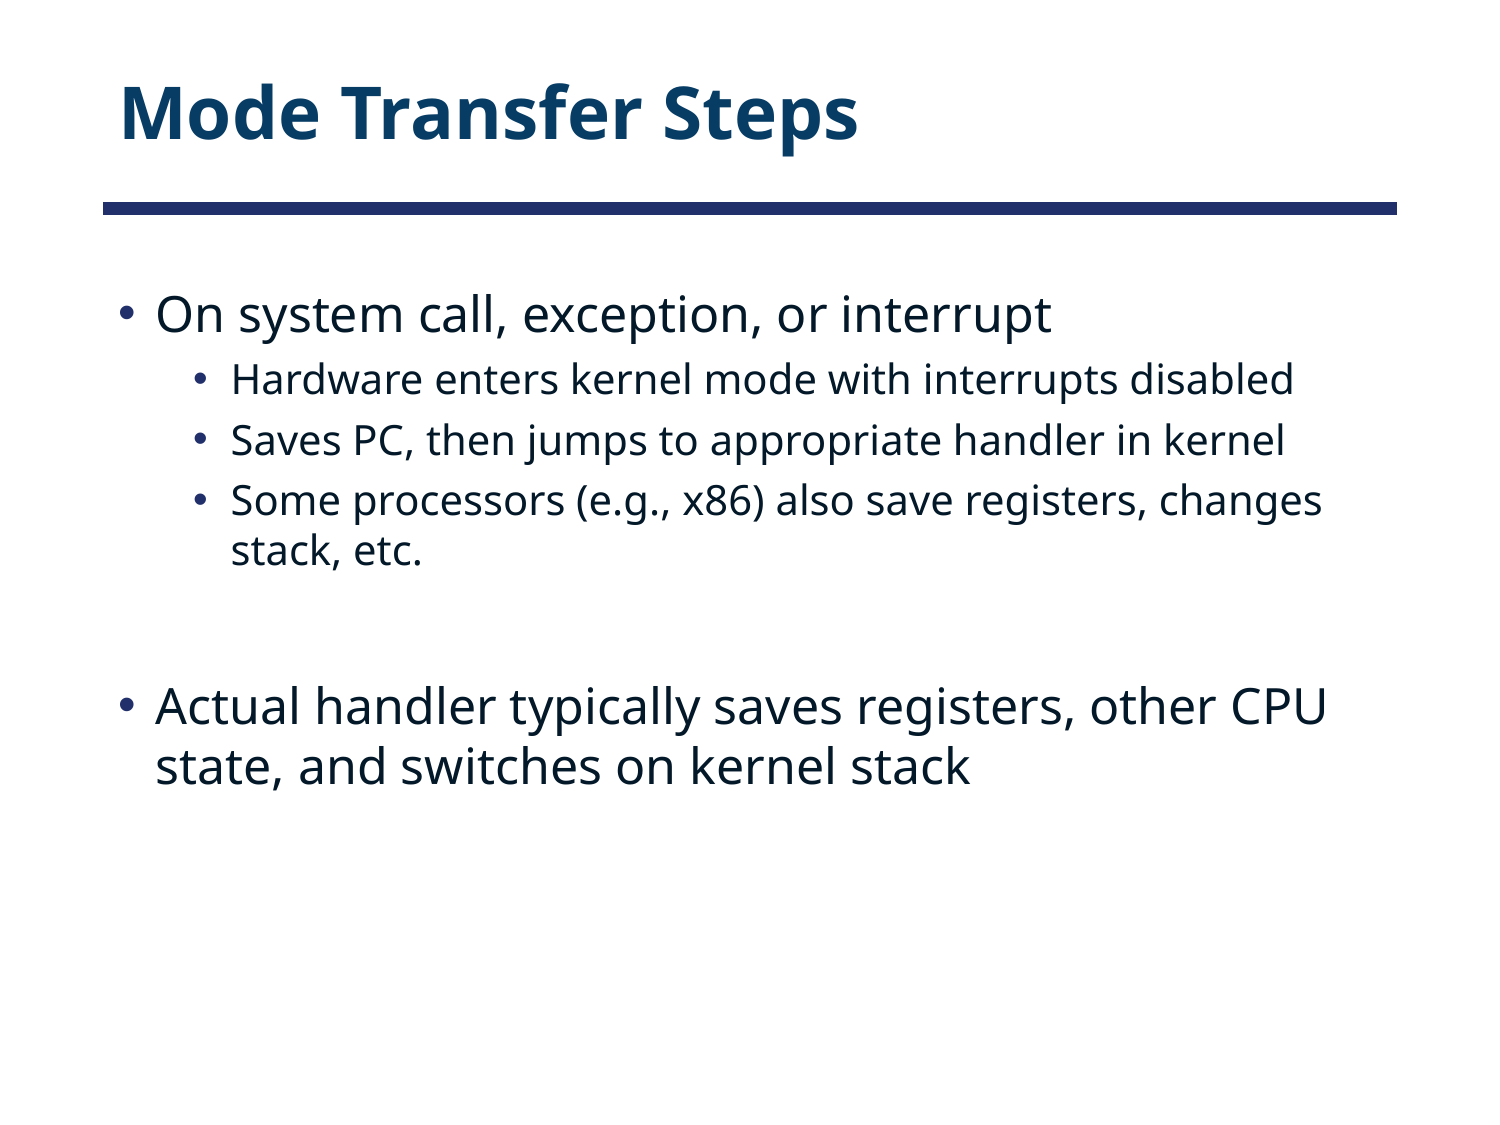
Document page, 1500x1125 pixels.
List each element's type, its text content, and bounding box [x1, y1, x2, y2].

title Mode Transfer Steps [103, 34, 1397, 197]
list On system call, exception, or interrupt Hardware enters kernel mode with interrupts disabled Saves PC, then jumps to appropriate handler in kernel Some processors (e.g., x86) also save registers, changes stack, etc. Actual handler typically saves registers, other CPU state, and switches on kernel stack [103, 275, 1397, 1091]
